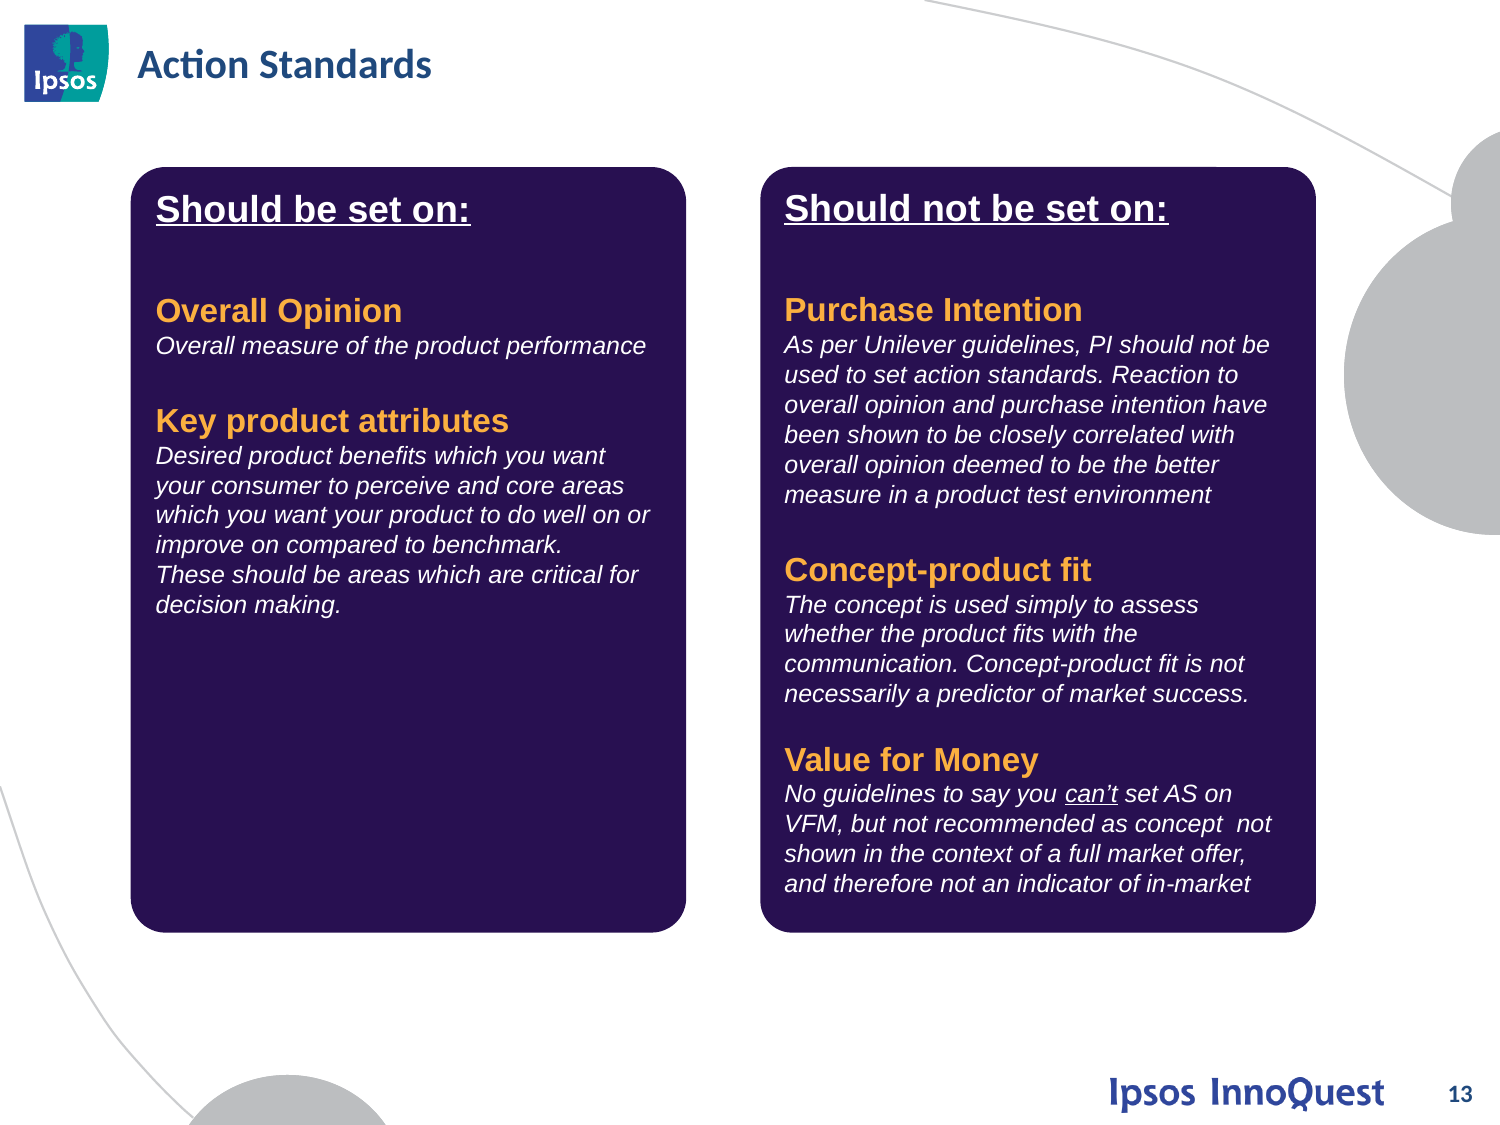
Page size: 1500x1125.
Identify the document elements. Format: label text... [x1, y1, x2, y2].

picture [1110, 1077, 1384, 1113]
slide_number 13 [1425, 1077, 1474, 1108]
title Action Standards [137, 19, 1477, 111]
text_box Should be set on: Overall Opinion Overall measure of the product performance Key product attributes Desired product benefits which you want your consumer to perceive and core areas which you want your product to do well on or improve on compared to benchmark. These should be areas which are critical for decision making. [130, 167, 687, 933]
text_box Should not be set on: Purchase Intention As per Unilever guidelines, PI should not be used to set action standards. Reaction to overall opinion and purchase intention have been shown to be closely correlated with overall opinion deemed to be the better measure in a product test environment Concept-product fit The concept is used simply to assess whether the product fits with the communication. Concept-product fit is not necessarily a predictor of market success. Value for Money No guidelines to say you can’t set AS on VFM, but not recommended as concept not shown in the context of a full market offer, and therefore not an indicator of in-market. [760, 166, 1316, 933]
